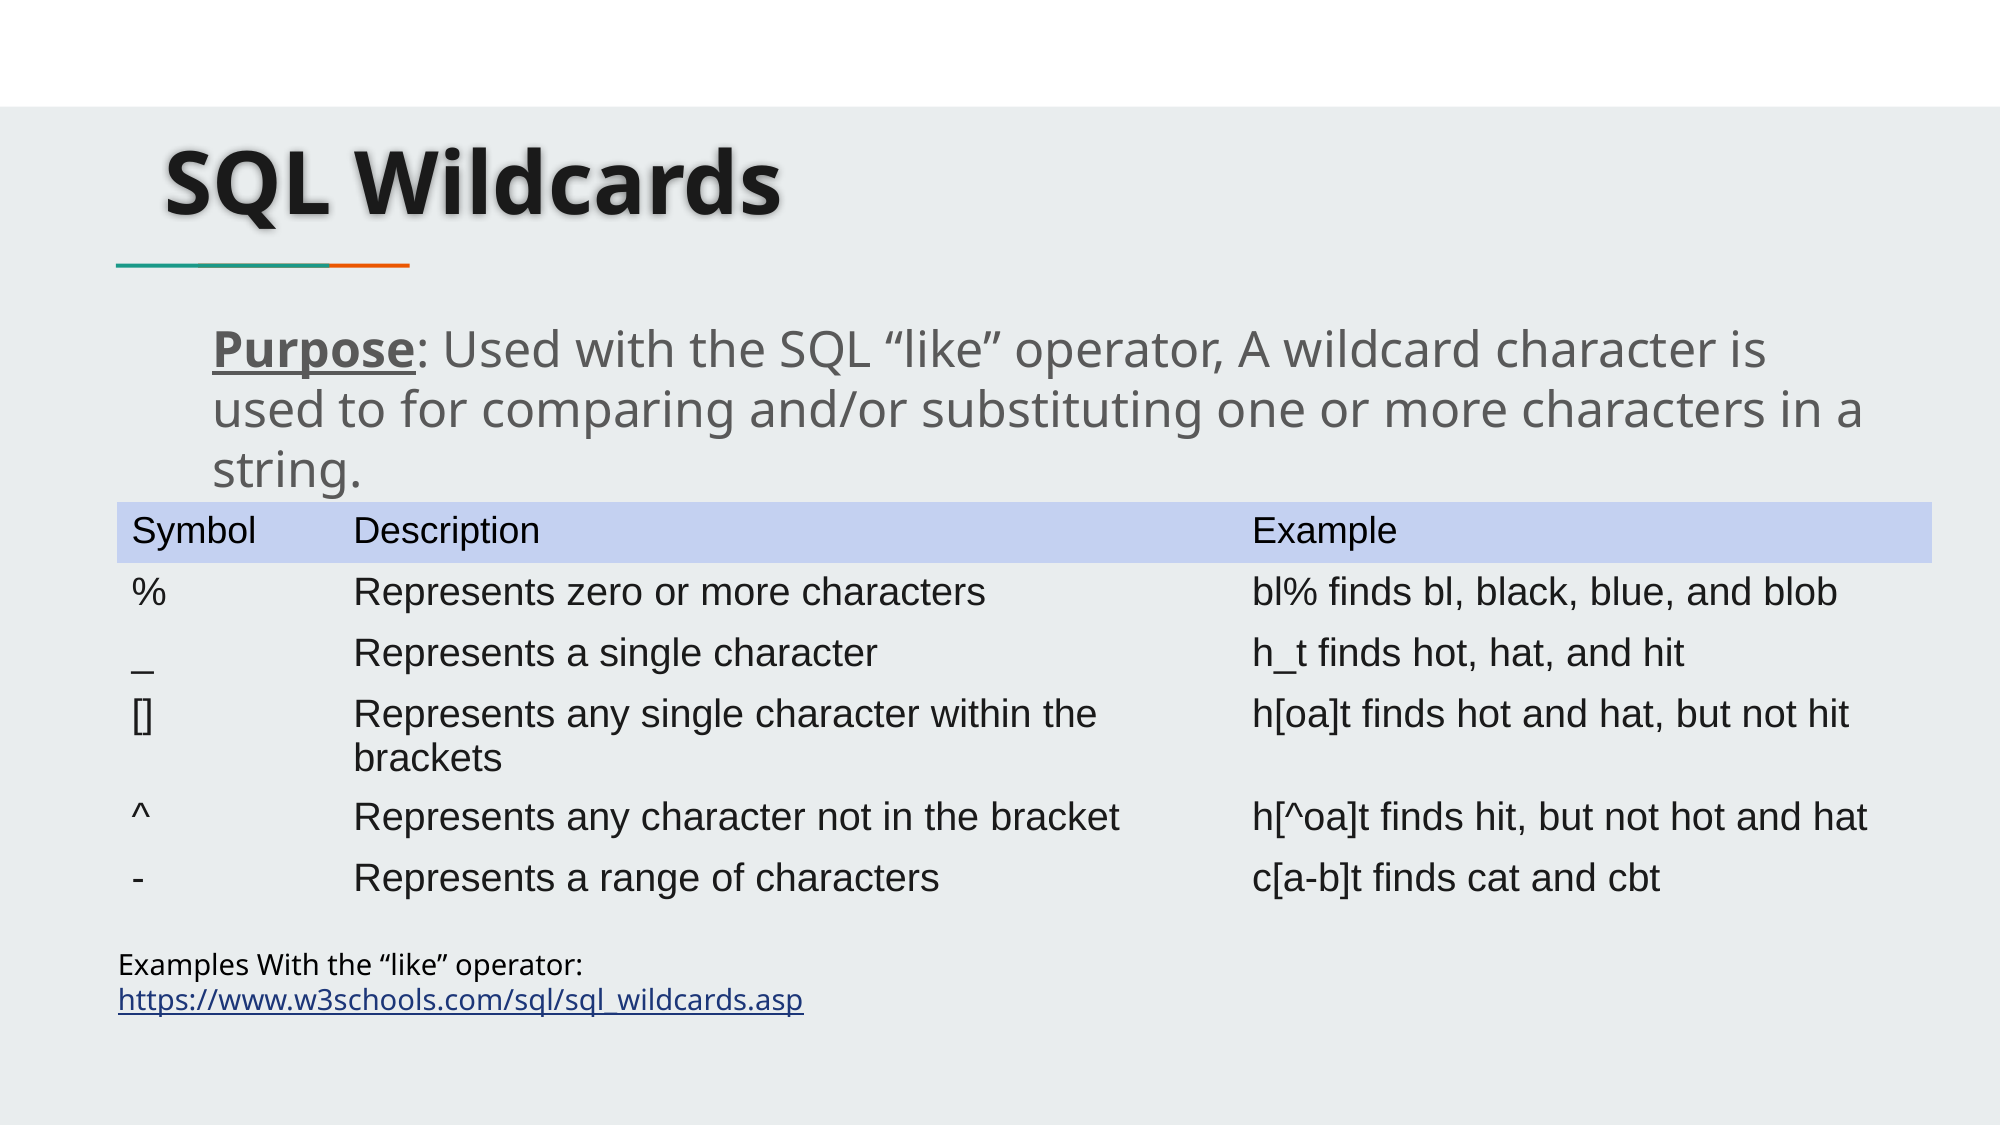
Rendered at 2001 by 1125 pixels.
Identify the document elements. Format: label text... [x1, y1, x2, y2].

table_cell h[oa]t finds hot and hat, but not hit [1237, 684, 1932, 787]
table_cell - [117, 848, 338, 909]
table_cell Represents a single character [338, 623, 1237, 684]
table_cell Represents zero or more characters [338, 563, 1237, 623]
table_cell % [117, 563, 338, 623]
text_box Examples With the “like” operator: https://www.w3schools.com/sql/sql_wildcards.asp [103, 939, 1290, 1029]
table_header Description [338, 502, 1237, 563]
table_cell ^ [117, 787, 338, 848]
table_cell bl% finds bl, black, blue, and blob [1237, 563, 1932, 623]
table_header Symbol [117, 502, 338, 563]
table_cell Represents a range of characters [338, 848, 1237, 909]
table_cell Represents any character not in the bracket [338, 787, 1237, 848]
table_cell [] [117, 684, 338, 787]
table_cell h[^oa]t finds hit, but not hot and hat [1237, 787, 1932, 848]
text_box Purpose: Used with the SQL “like” operator, A wildcard character is used to for comparing and/or substituting one or more characters in a string. [197, 302, 1884, 502]
table_header Example [1237, 502, 1932, 563]
table_cell c[a-b]t finds cat and cbt [1237, 848, 1932, 909]
table_cell _ [117, 623, 338, 684]
table_cell h_t finds hot, hat, and hit [1237, 623, 1932, 684]
title SQL Wildcards [149, 99, 1849, 260]
table_cell Represents any single character within the brackets [338, 684, 1237, 787]
